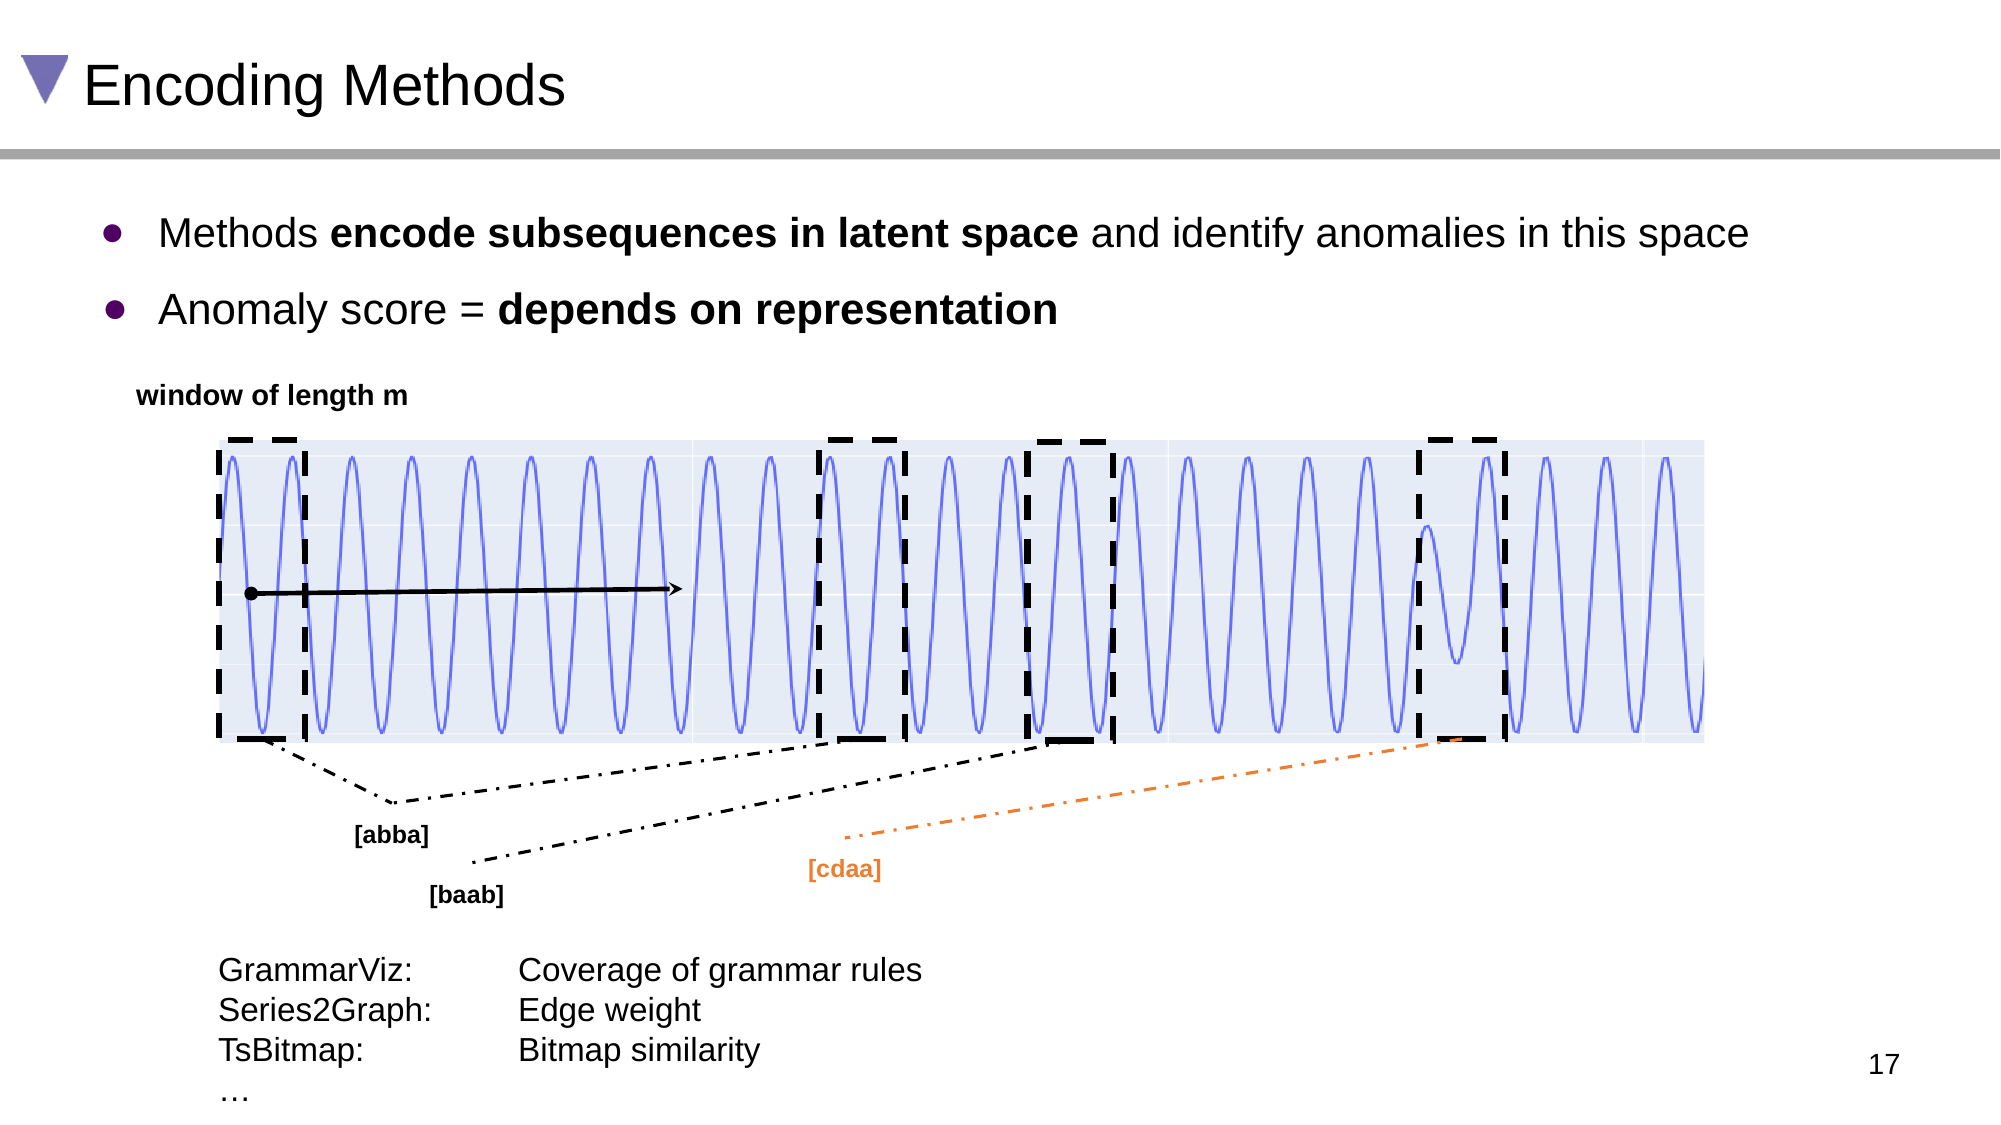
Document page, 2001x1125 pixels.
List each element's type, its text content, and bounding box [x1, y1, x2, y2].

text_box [250, 588, 683, 594]
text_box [1068, 738, 1463, 839]
text_box GrammarViz: Coverage of grammar rules Series2Graph: Edge weight TsBitmap: Bitmap similarity … [203, 933, 1114, 1123]
text_box window of length m [106, 368, 440, 419]
text_box [abba] [331, 813, 452, 864]
slide_number ‹#› [1853, 1019, 1974, 1106]
list Methods encode subsequences in latent space and identify anomalies in this space Anomaly score = depends on representation [68, 191, 1932, 939]
picture [218, 436, 1705, 743]
text_box [cdaa] [784, 872, 905, 898]
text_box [466, 740, 1071, 865]
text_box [261, 738, 390, 804]
text_box [baab] [406, 863, 527, 924]
title Encoding Methods [68, 31, 1932, 128]
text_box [391, 738, 467, 804]
picture [20, 55, 69, 104]
